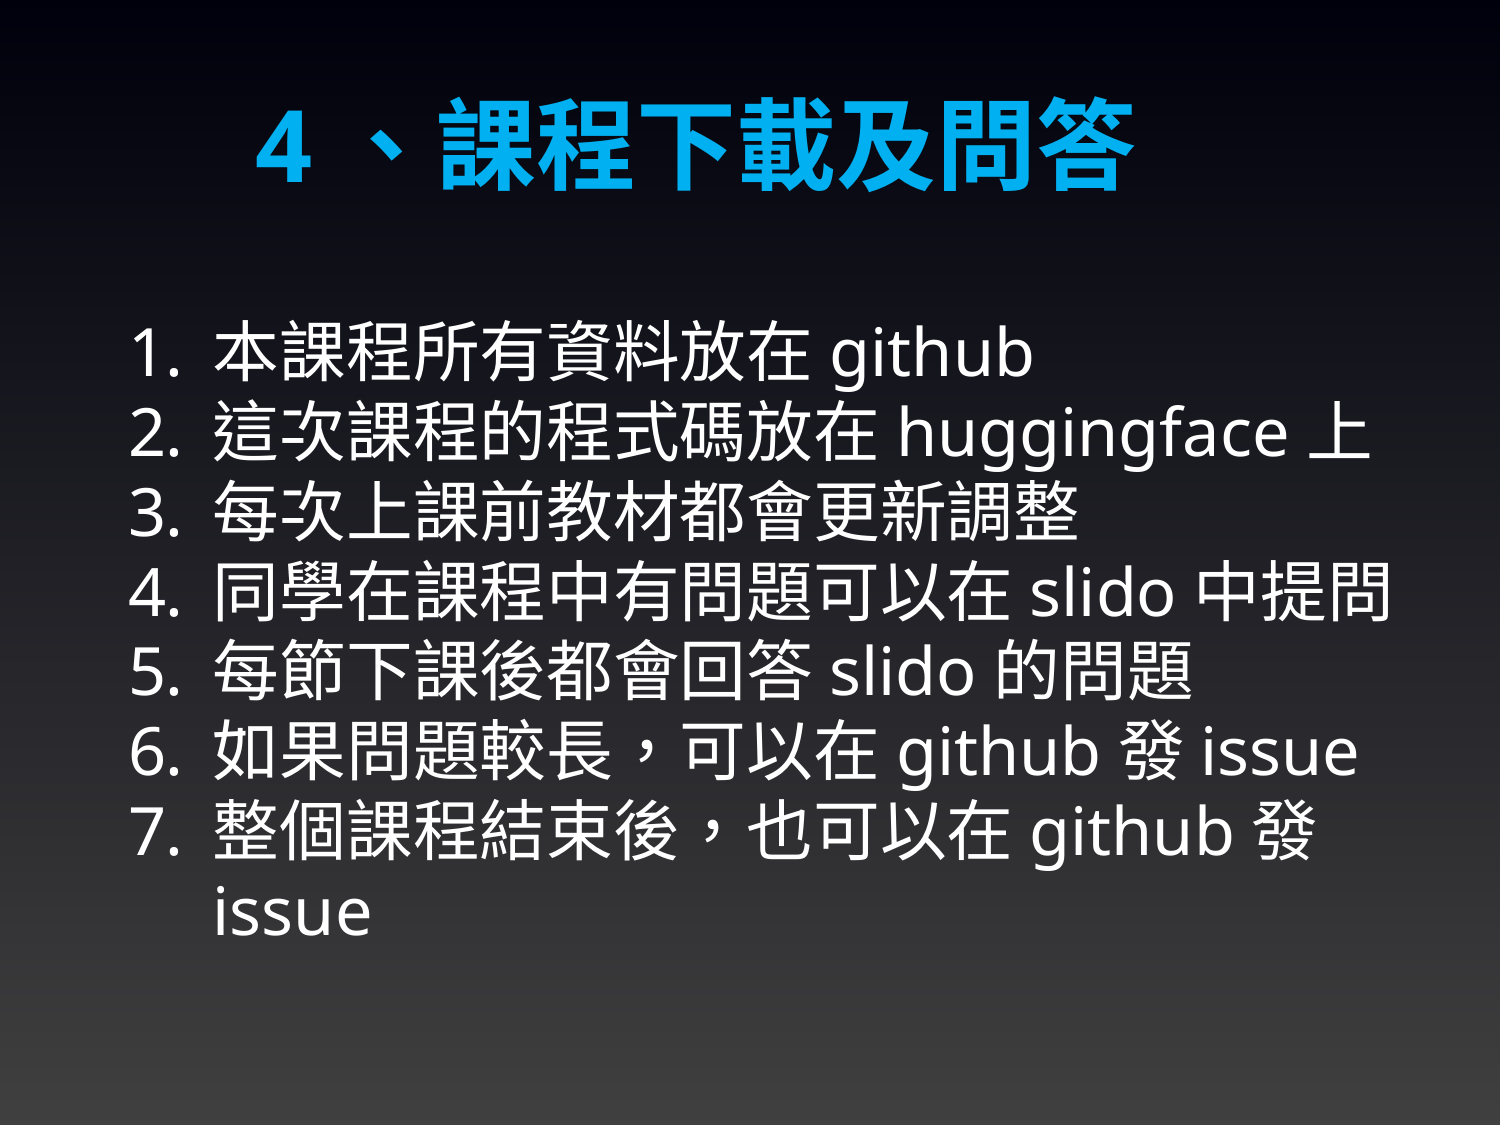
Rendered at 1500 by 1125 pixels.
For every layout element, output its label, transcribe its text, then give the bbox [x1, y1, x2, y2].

text_box 本課程所有資料放在github 這次課程的程式碼放在huggingface上 每次上課前教材都會更新調整 同學在課程中有問題可以在slido中提問 每節下課後都會回答slido的問題 如果問題較長，可以在github發issue 整個課程結束後，也可以在github發issue [113, 302, 1439, 957]
text_box 4、課程下載及問答 [240, 54, 1274, 218]
